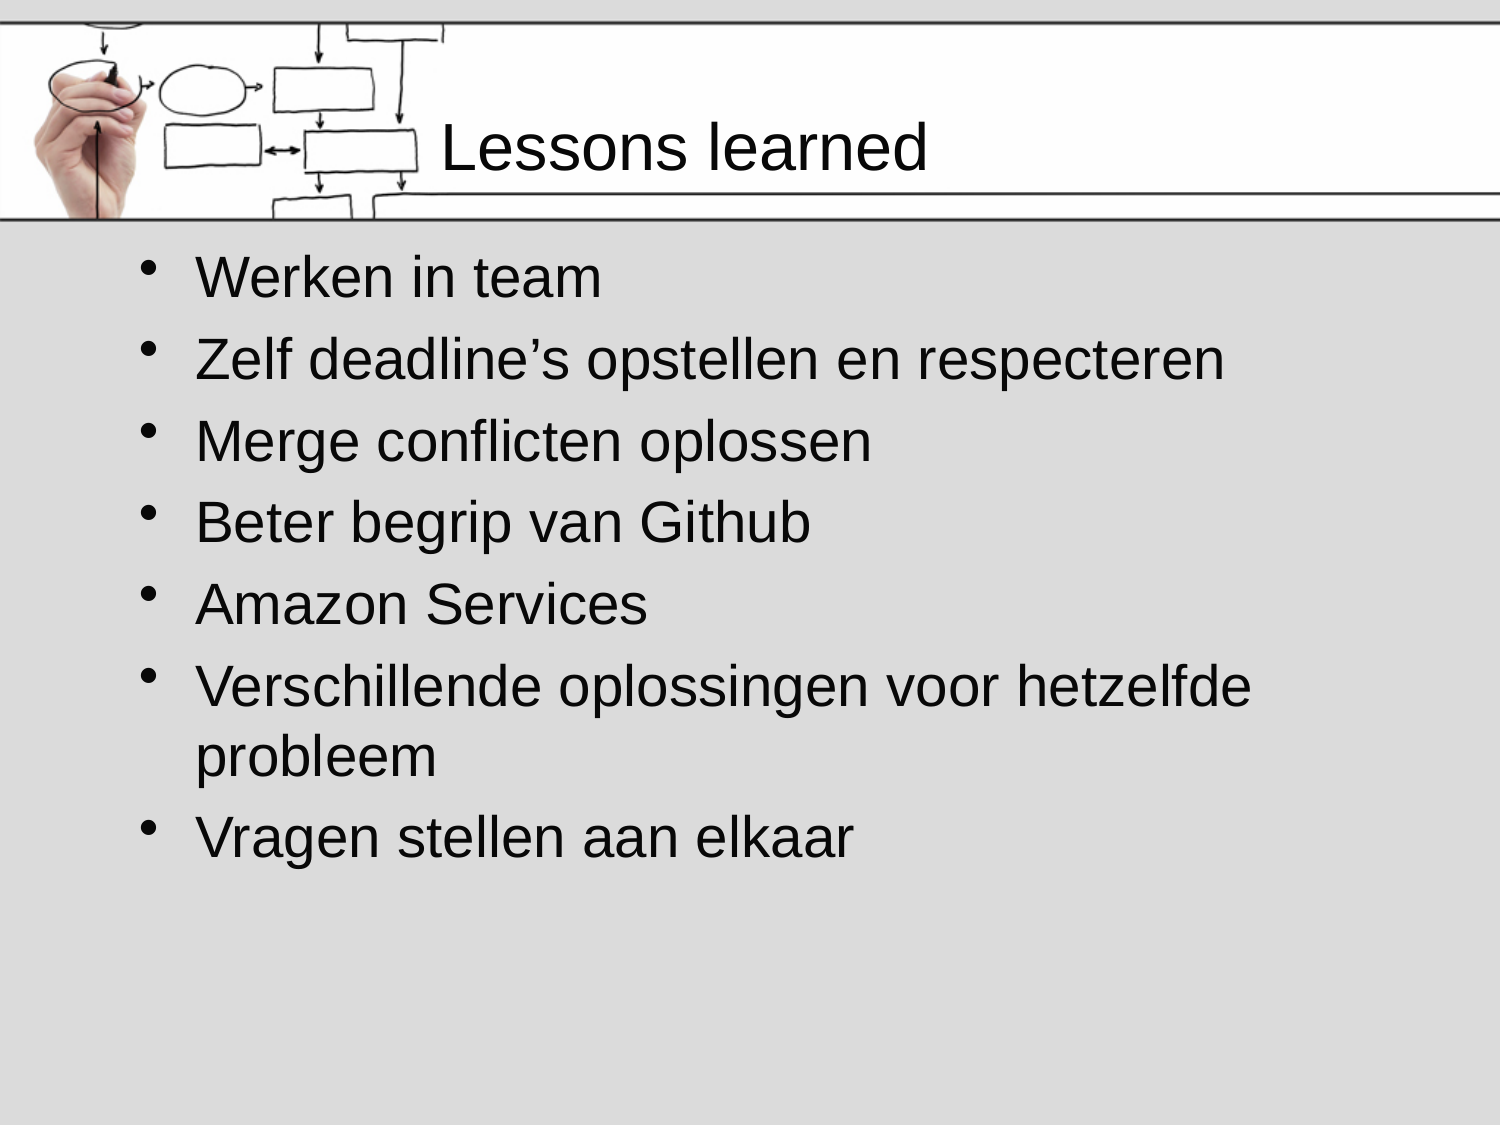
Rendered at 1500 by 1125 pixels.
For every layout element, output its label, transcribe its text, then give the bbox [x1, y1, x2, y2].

picture [0, 0, 1500, 1125]
list Werken in team Zelf deadline’s opstellen en respecteren Merge conflicten oplossen Beter begrip van Github Amazon Services Verschillende oplossingen voor hetzelfde probleem Vragen stellen aan elkaar [123, 231, 1294, 1071]
title Lessons learned [425, 101, 1500, 186]
